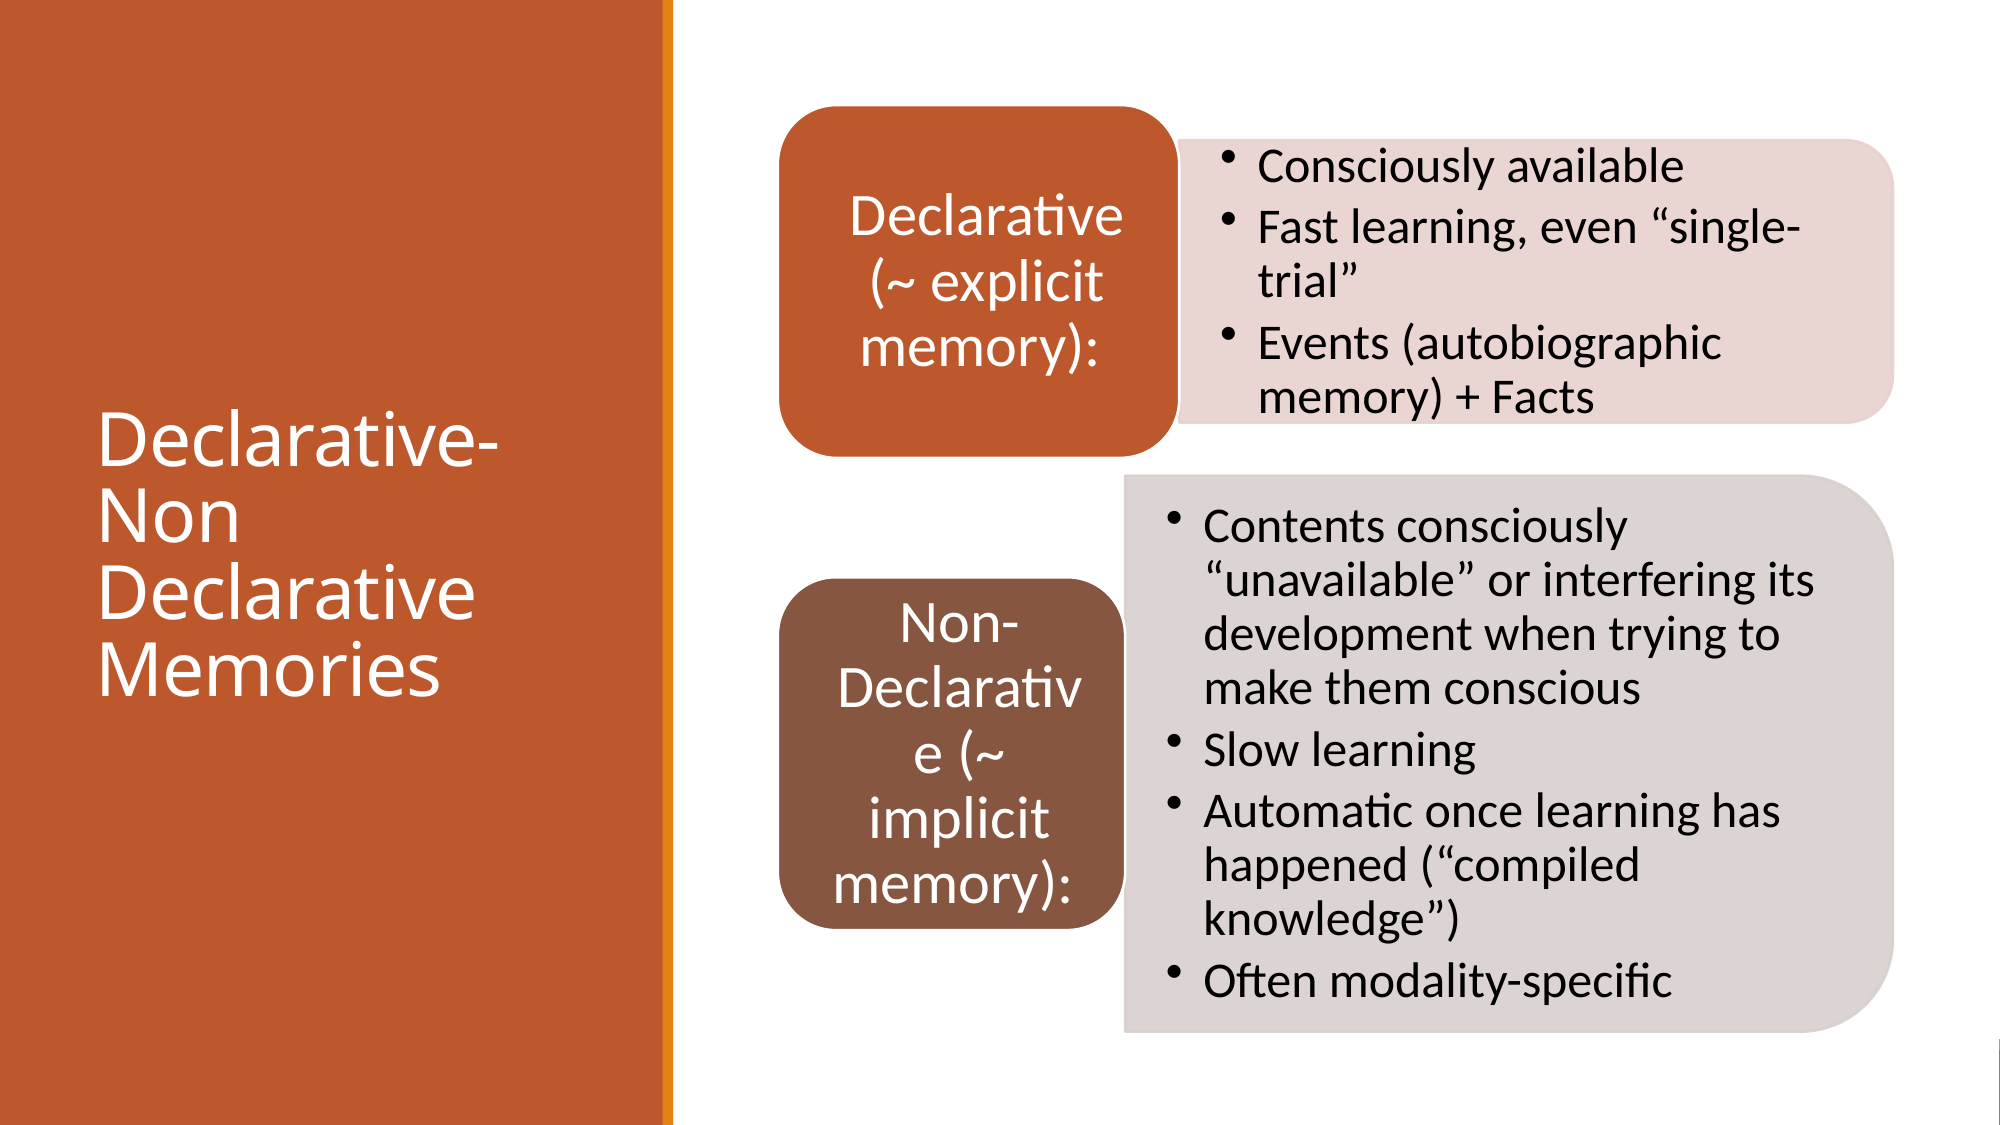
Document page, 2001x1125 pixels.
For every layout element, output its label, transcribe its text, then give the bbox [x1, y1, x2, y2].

text_box [0, 0, 661, 1125]
title Declarative-Non Declarative Memories [80, 84, 587, 1032]
text_box [674, 0, 2000, 1125]
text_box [777, 104, 1894, 1033]
text_box [661, 0, 674, 1125]
